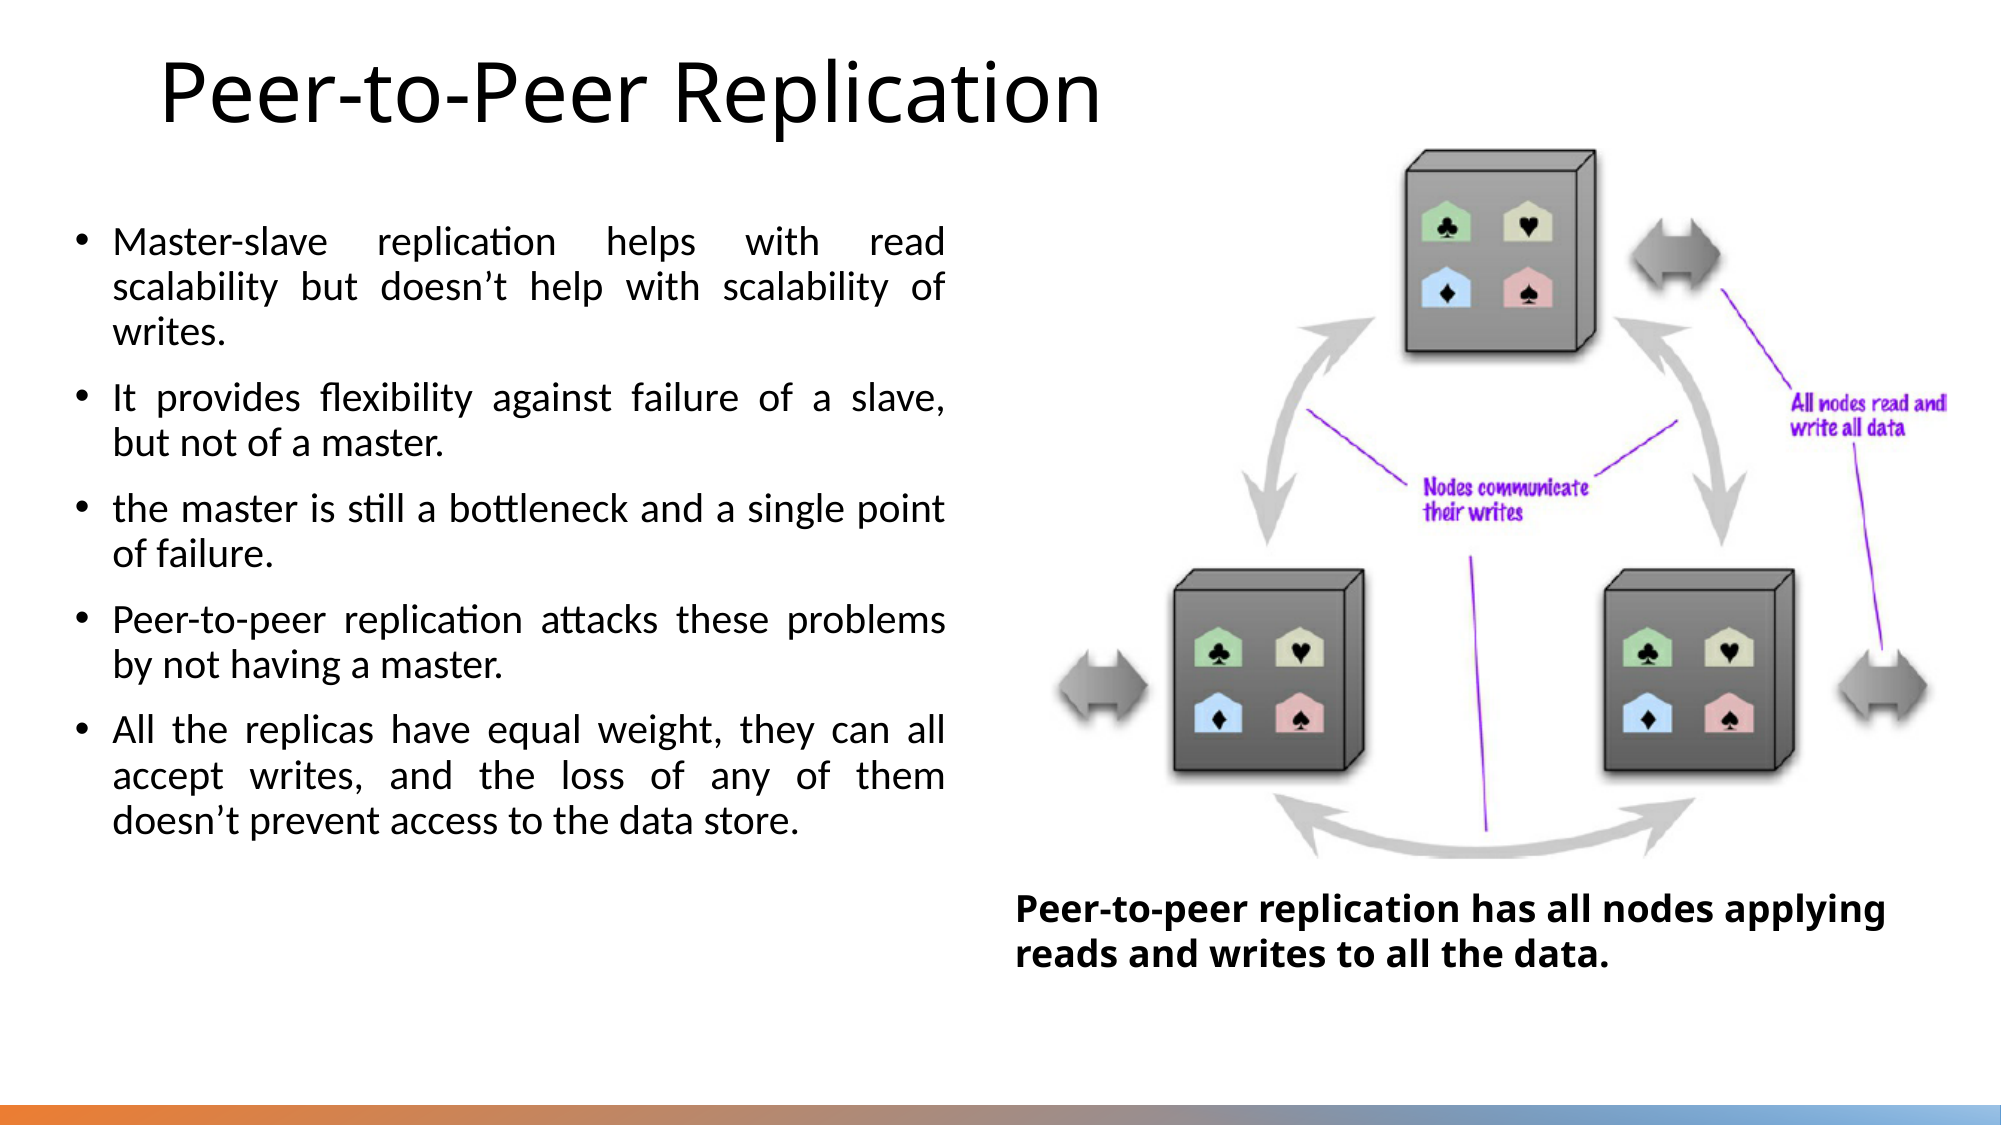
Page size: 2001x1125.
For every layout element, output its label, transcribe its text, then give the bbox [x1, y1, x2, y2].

list Master-slave replication helps with read scalability but doesn’t help with scalability of writes. It provides flexibility against failure of a slave, but not of a master. the master is still a bottleneck and a single point of failure. Peer-to-peer replication attacks these problems by not having a master. All the replicas have equal weight, they can all accept writes, and the loss of any of them doesn’t prevent access to the data store. [59, 211, 962, 1022]
text_box Peer-to-peer replication has all nodes applying reads and writes to all the data. [1000, 877, 2000, 983]
picture [1016, 147, 1973, 870]
title Peer-to-Peer Replication [143, 19, 1179, 149]
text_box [0, 1105, 2000, 1125]
